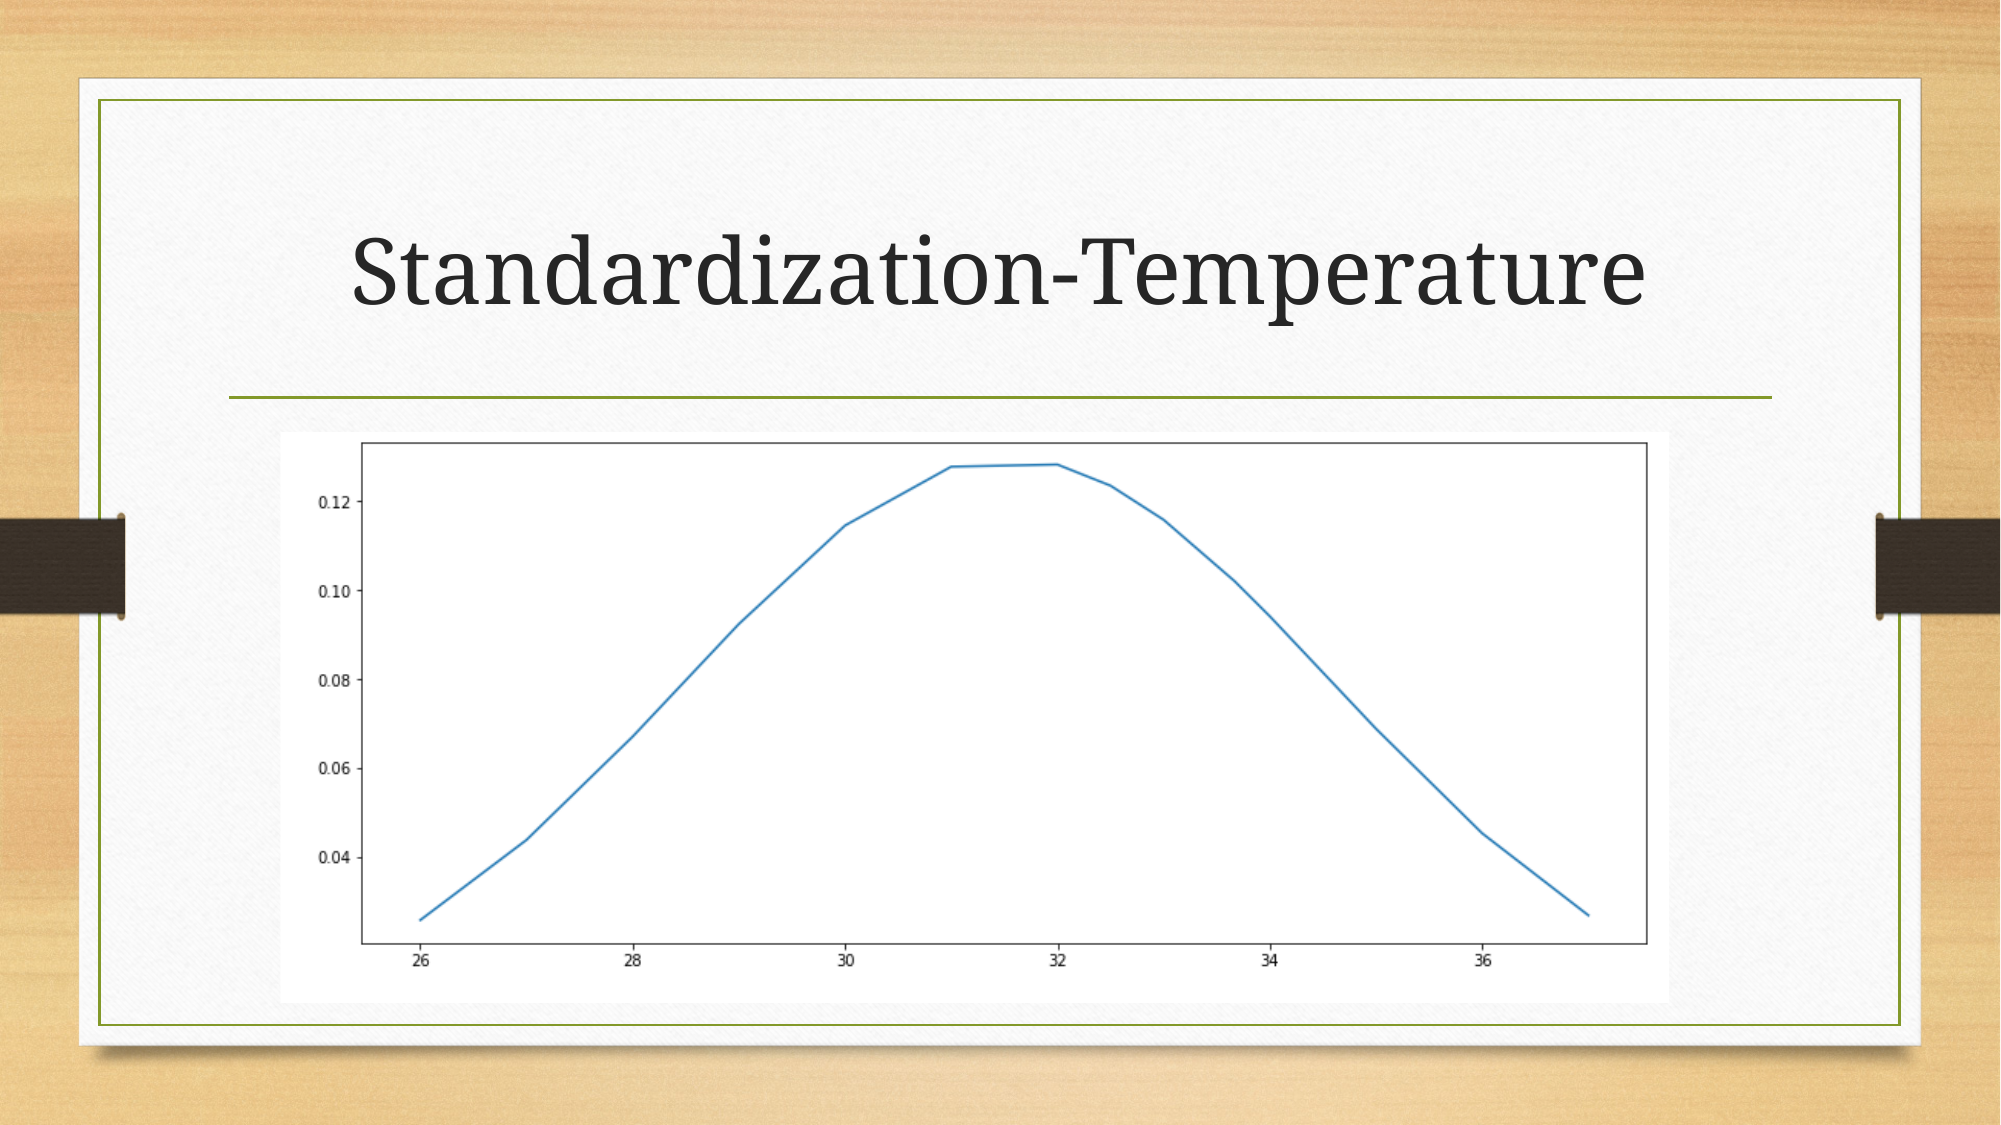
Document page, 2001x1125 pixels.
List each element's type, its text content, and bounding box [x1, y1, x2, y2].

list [280, 432, 1670, 1003]
picture [0, 0, 2001, 1125]
title Standardization-Temperature [212, 161, 1788, 375]
